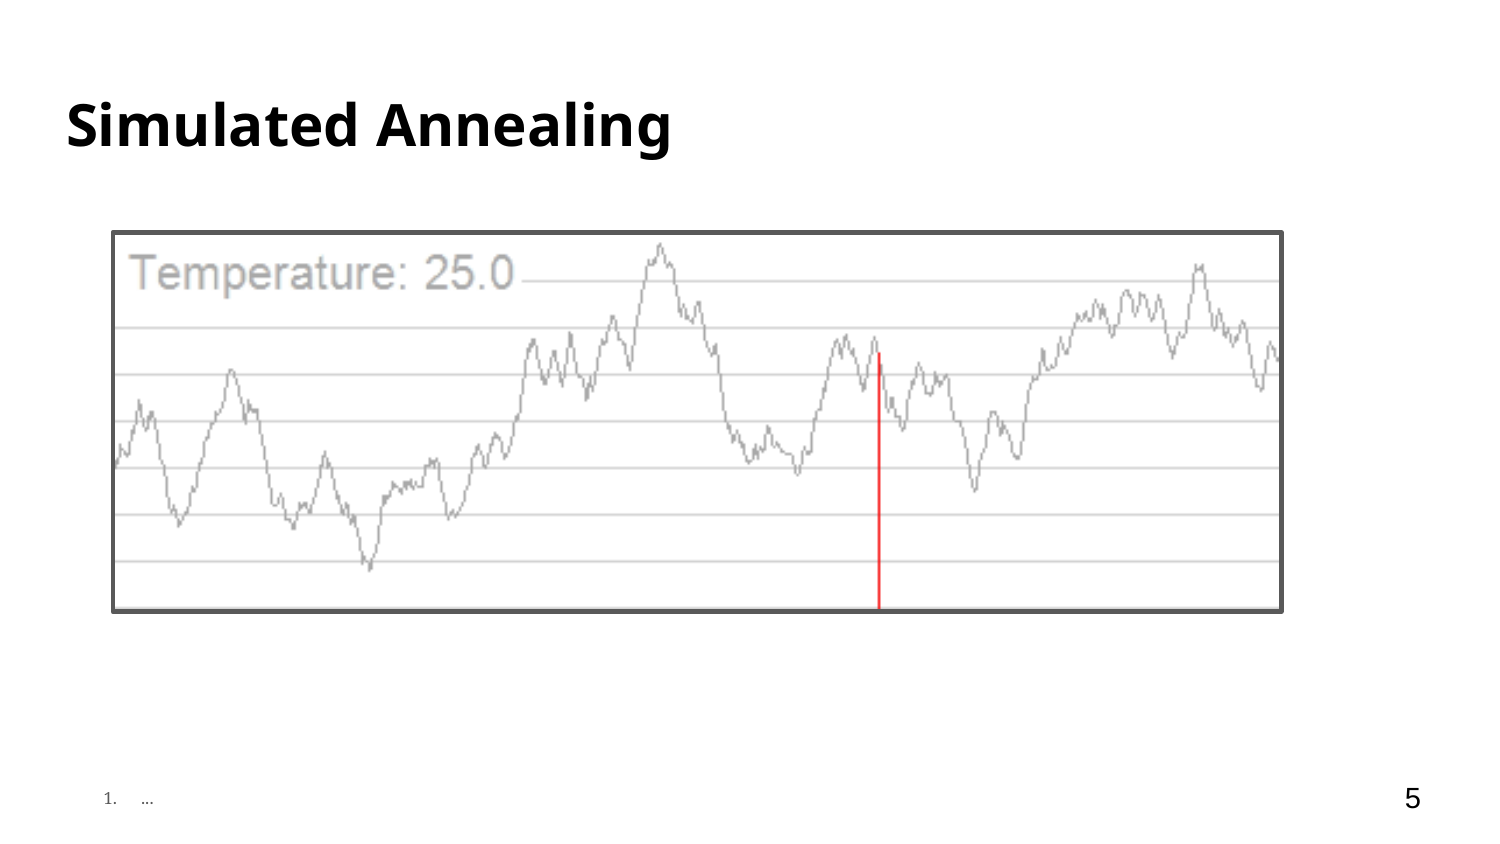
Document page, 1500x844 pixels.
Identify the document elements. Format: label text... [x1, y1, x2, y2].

picture [114, 234, 1280, 610]
title Simulated Annealing [51, 72, 1449, 167]
list ... [51, 749, 1412, 823]
slide_number ‹#› [1389, 764, 1480, 830]
